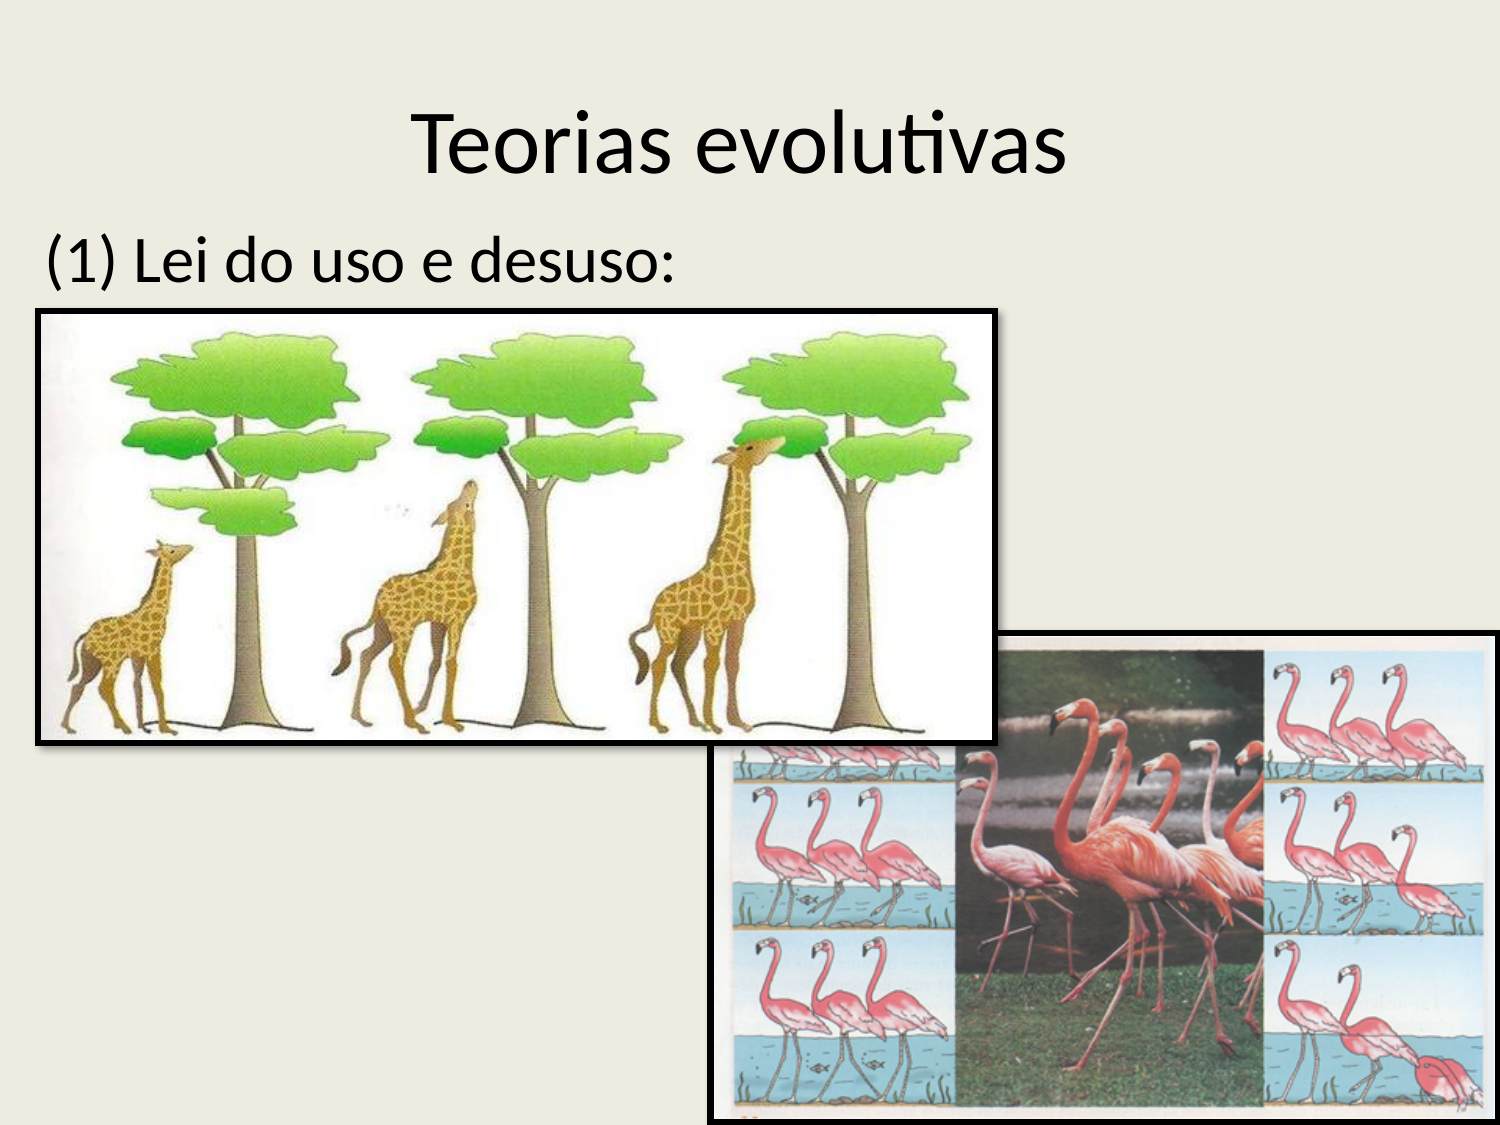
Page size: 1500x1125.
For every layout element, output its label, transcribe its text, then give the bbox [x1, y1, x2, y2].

picture [41, 314, 1496, 1120]
title Teorias evolutivas [64, 42, 1415, 231]
list (1) Lei do uso e desuso: [29, 208, 1380, 951]
